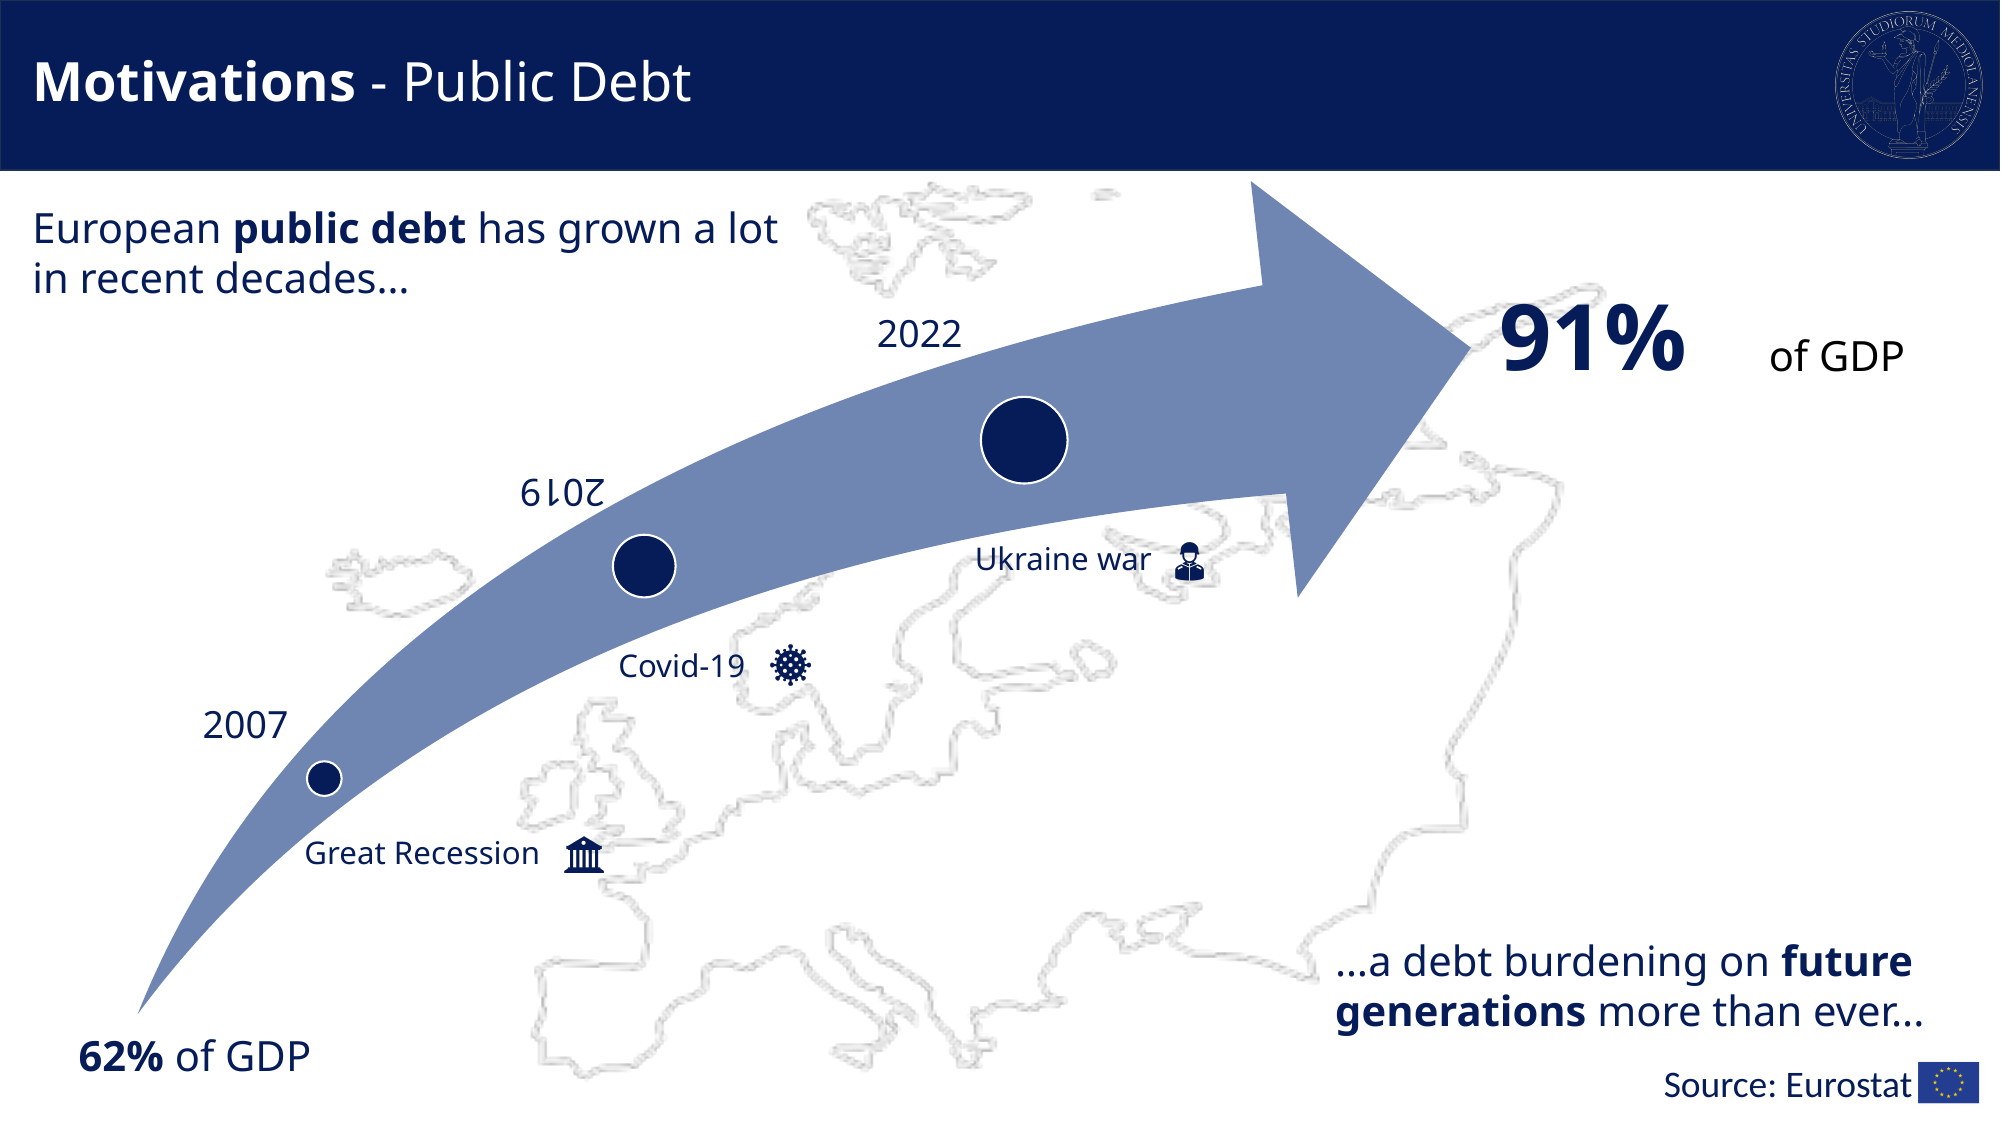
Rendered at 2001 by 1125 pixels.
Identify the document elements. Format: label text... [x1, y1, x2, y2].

picture [559, 830, 609, 879]
text_box European public debt has grown a lot in recent decades… [17, 194, 137, 310]
text_box Source: Eurostat [1653, 1053, 1936, 1113]
text_box Motivations - Public Debt [17, 39, 291, 120]
text_box …a debt burdening on future generations more than ever... [1653, 927, 2000, 1042]
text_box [137, 158, 1471, 1048]
picture [1168, 541, 1211, 584]
picture [766, 640, 815, 690]
picture [1835, 11, 1983, 159]
text_box 62% of GDP [63, 1022, 291, 1088]
text_box [1653, 0, 2000, 171]
text_box [0, 0, 291, 171]
picture [1913, 1058, 1983, 1108]
text_box of GDP [1753, 322, 1936, 388]
picture [291, 0, 1653, 1125]
text_box 91% [1653, 271, 1772, 397]
